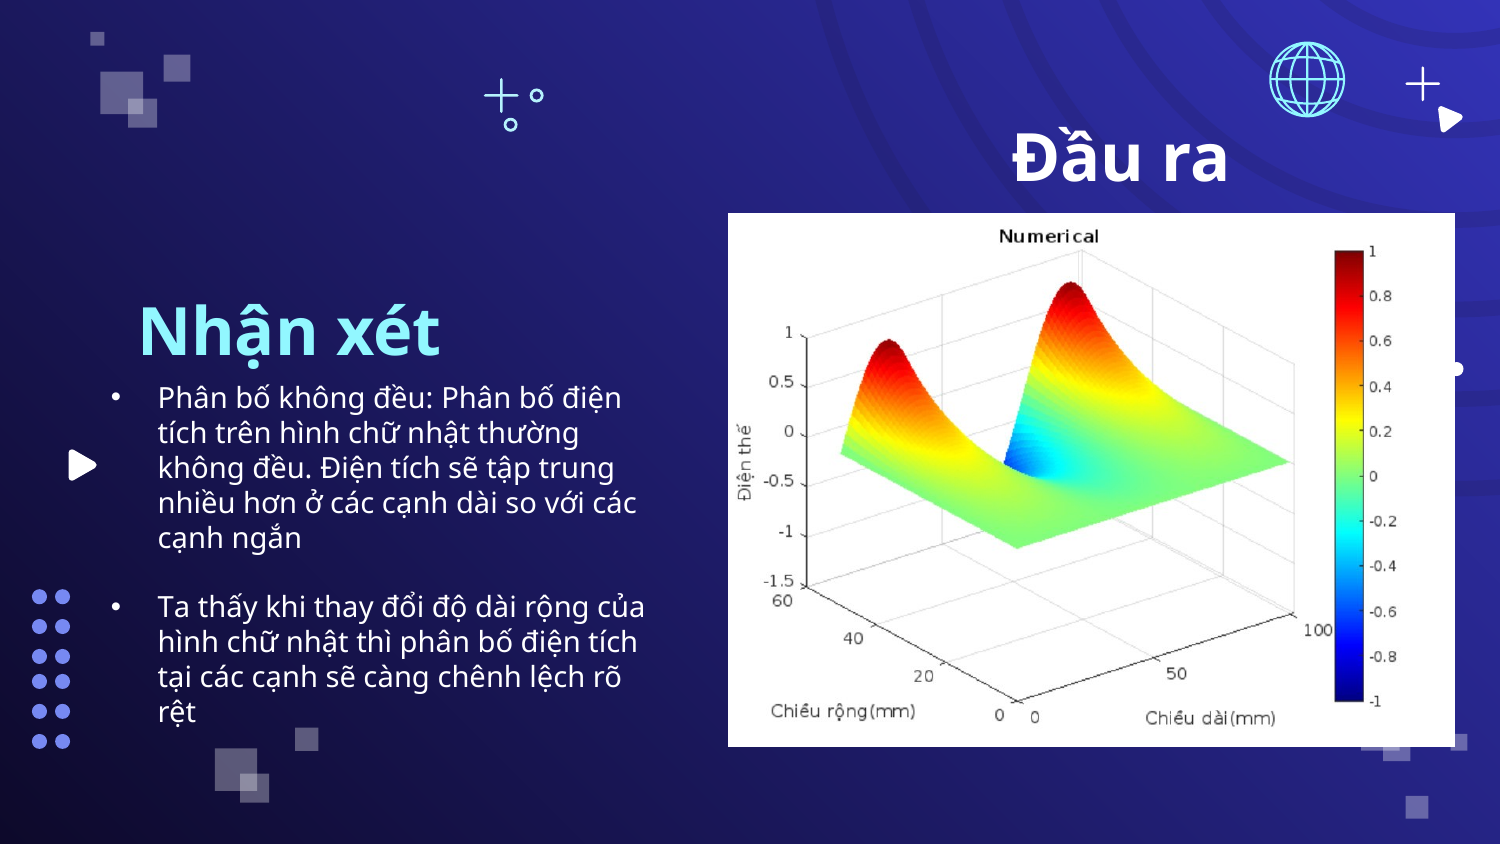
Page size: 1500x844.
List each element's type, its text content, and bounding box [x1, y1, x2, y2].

picture [727, 212, 1455, 747]
text_box Nhận xét [0, 287, 457, 371]
title Đầu ra [710, 112, 1247, 196]
subtitle Phân bố không đều: Phân bố điện tích trên hình chữ nhật thường không đều. Điện tích sẽ tập trung nhiều hơn ở các cạnh dài so với các cạnh ngắn Ta thấy khi thay đổi độ dài rộng của hình chữ nhật thì phân bố điện tích tại các cạnh sẽ càng chênh lệch rõ rệt [95, 394, 663, 784]
text_box [1269, 41, 1346, 118]
